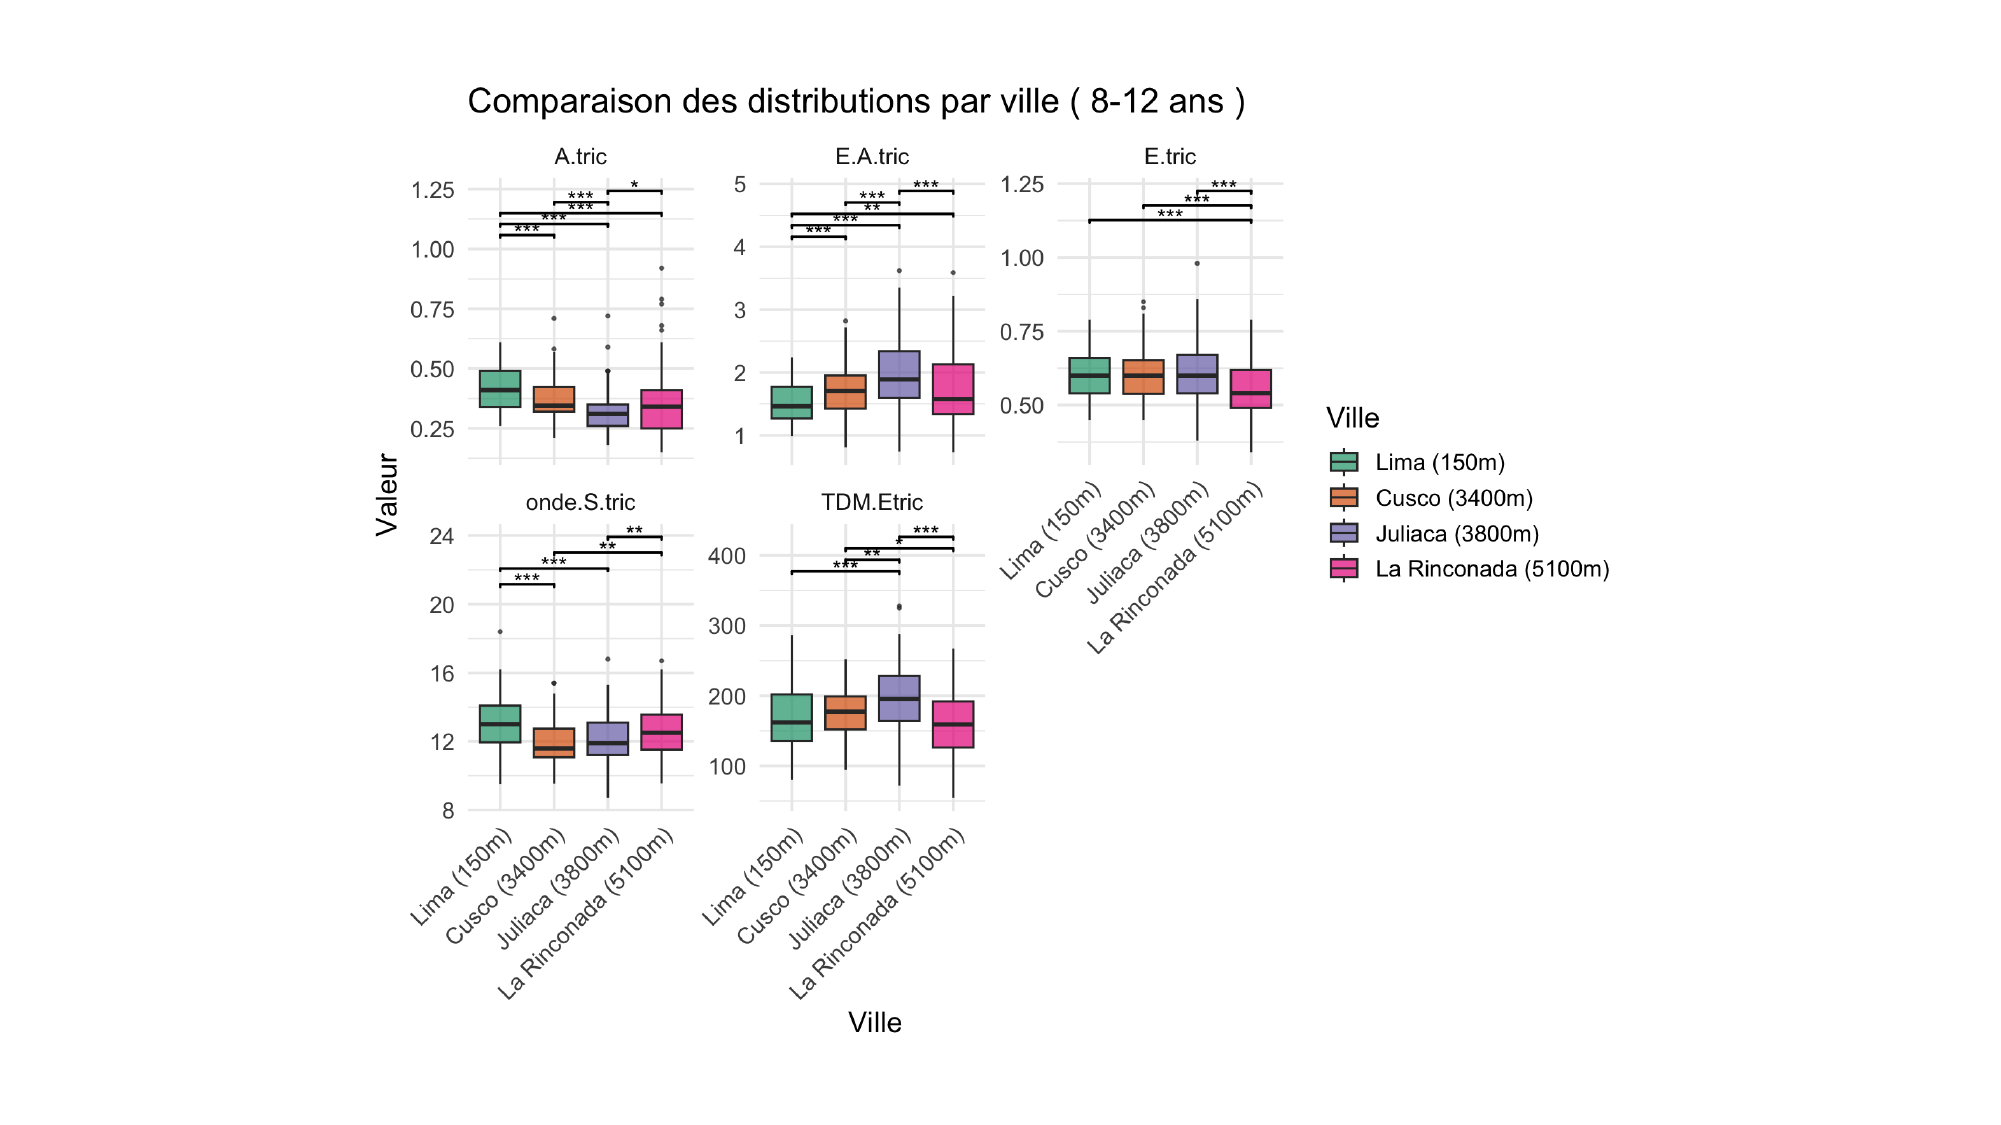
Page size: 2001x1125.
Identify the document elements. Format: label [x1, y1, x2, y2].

picture [361, 72, 1638, 1053]
